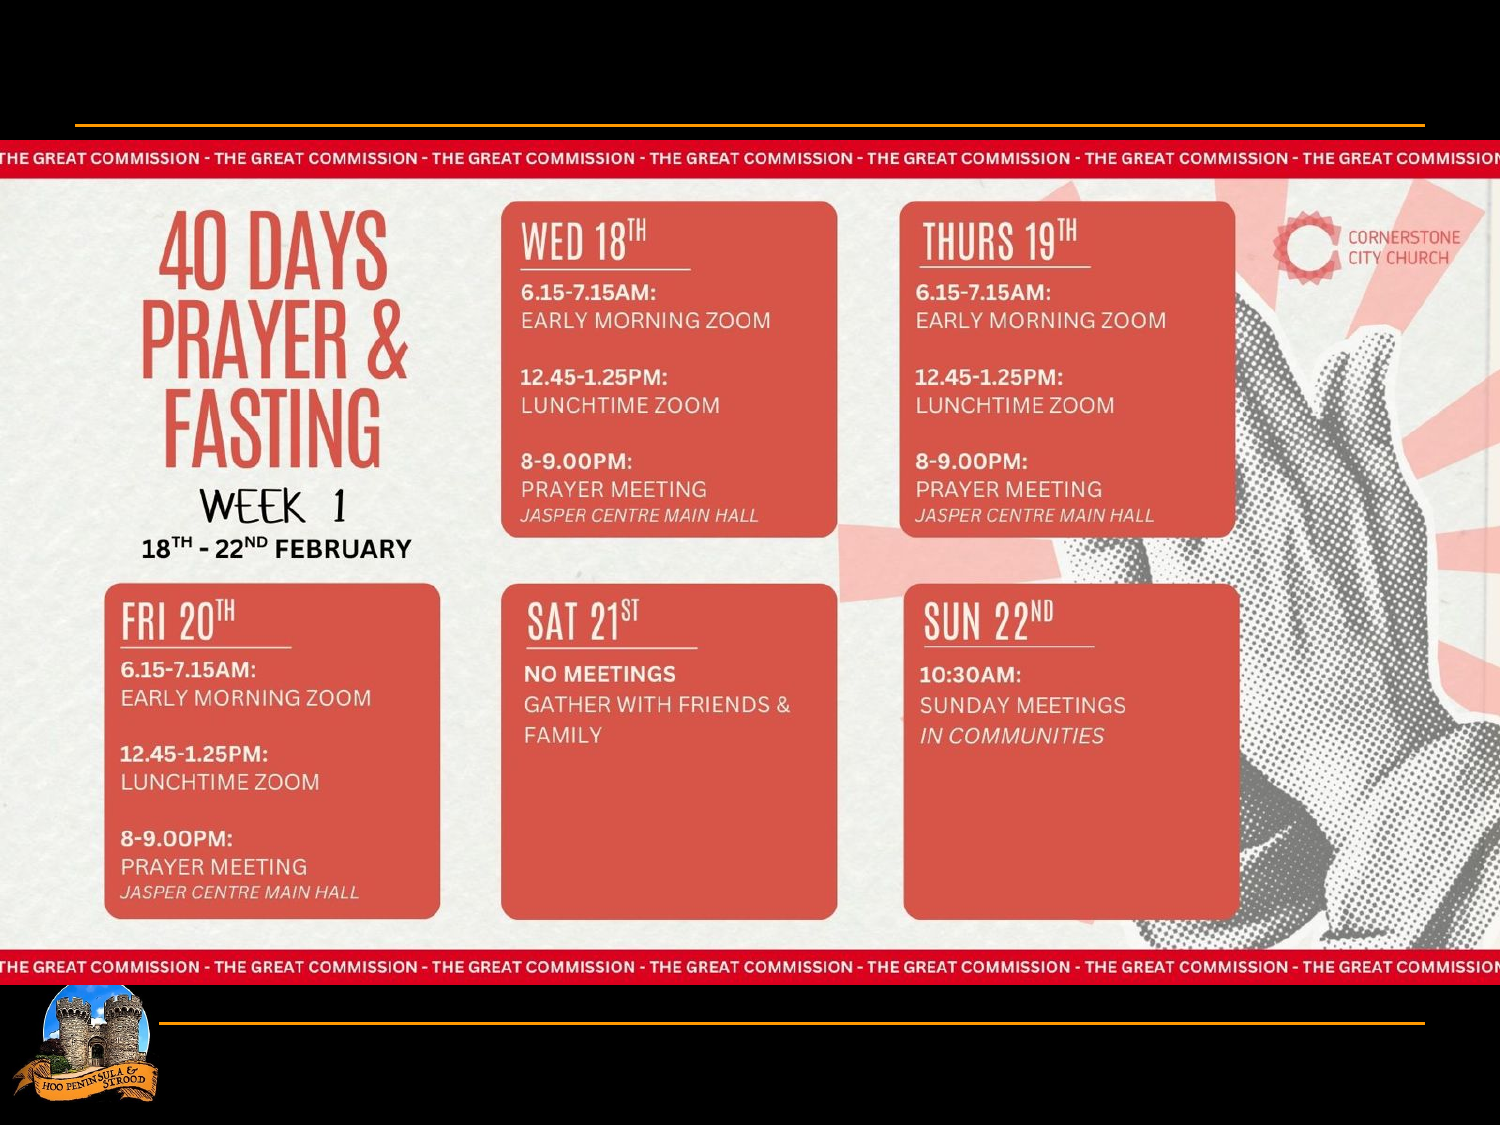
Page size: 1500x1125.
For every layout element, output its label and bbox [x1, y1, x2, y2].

picture [0, 140, 1500, 1103]
